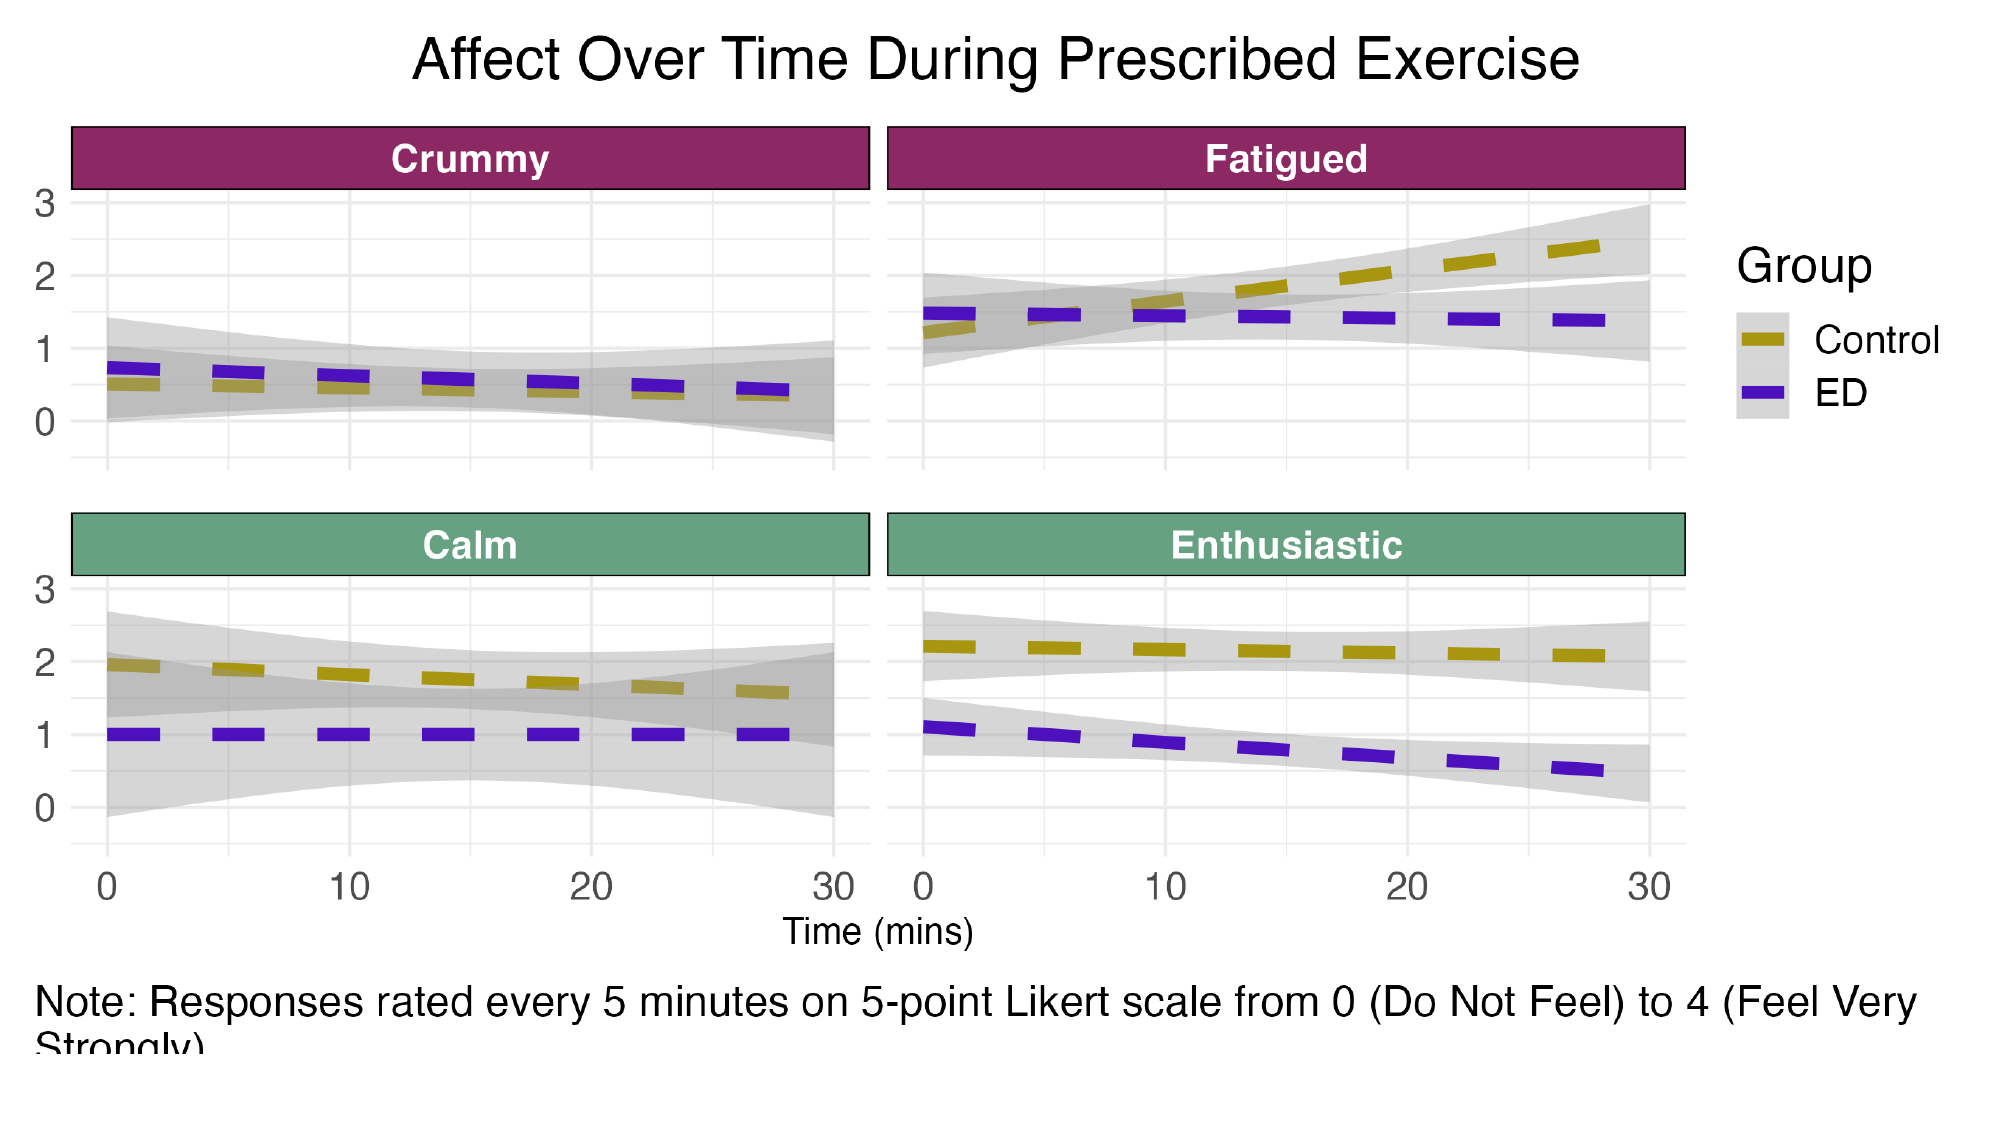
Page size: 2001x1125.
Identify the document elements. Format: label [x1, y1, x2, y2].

list [0, 19, 1991, 1054]
